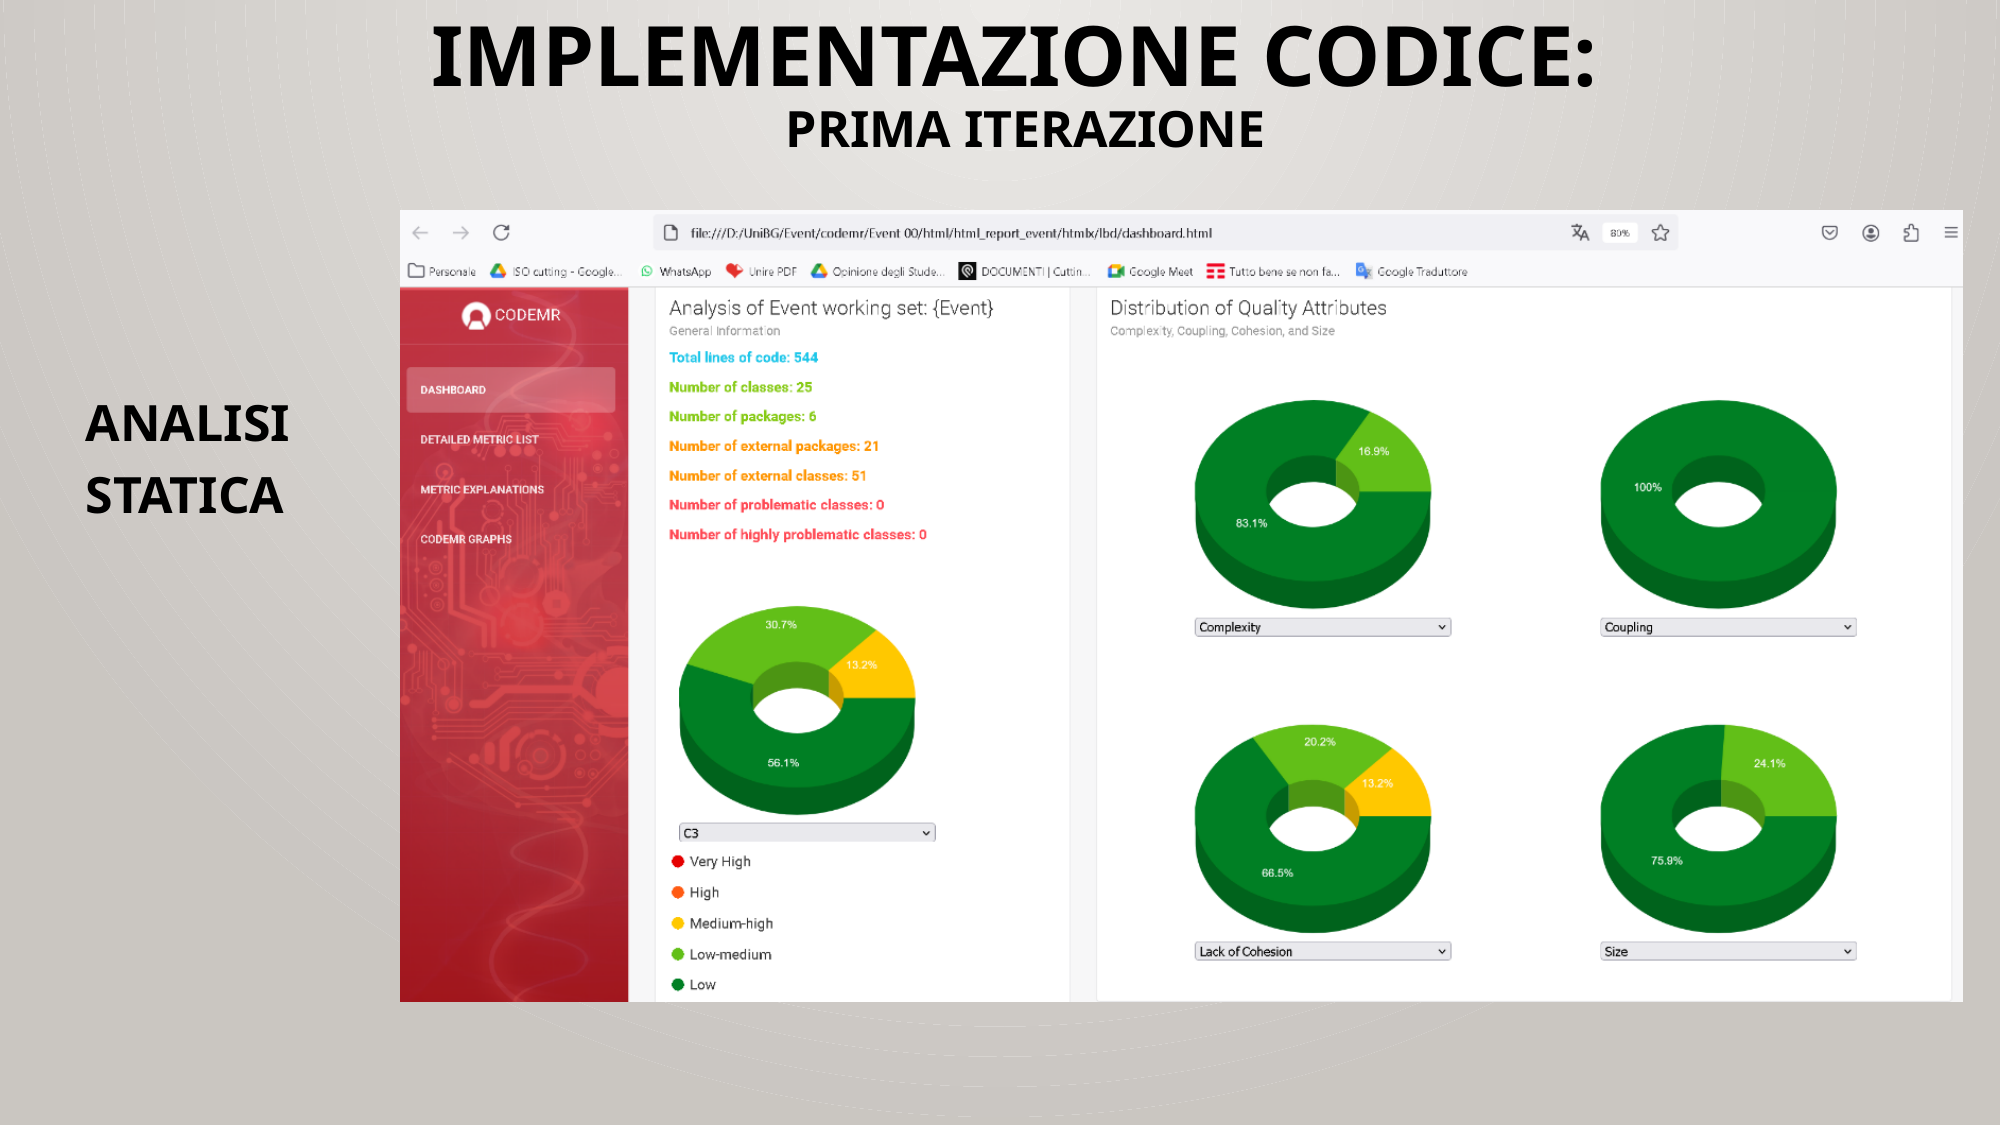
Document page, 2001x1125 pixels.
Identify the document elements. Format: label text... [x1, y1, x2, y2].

title Implementazione codice: PRIMA ITERAZIONE [237, 0, 1815, 174]
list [400, 210, 1963, 1003]
text_box ANALISI STATICA [70, 371, 362, 546]
